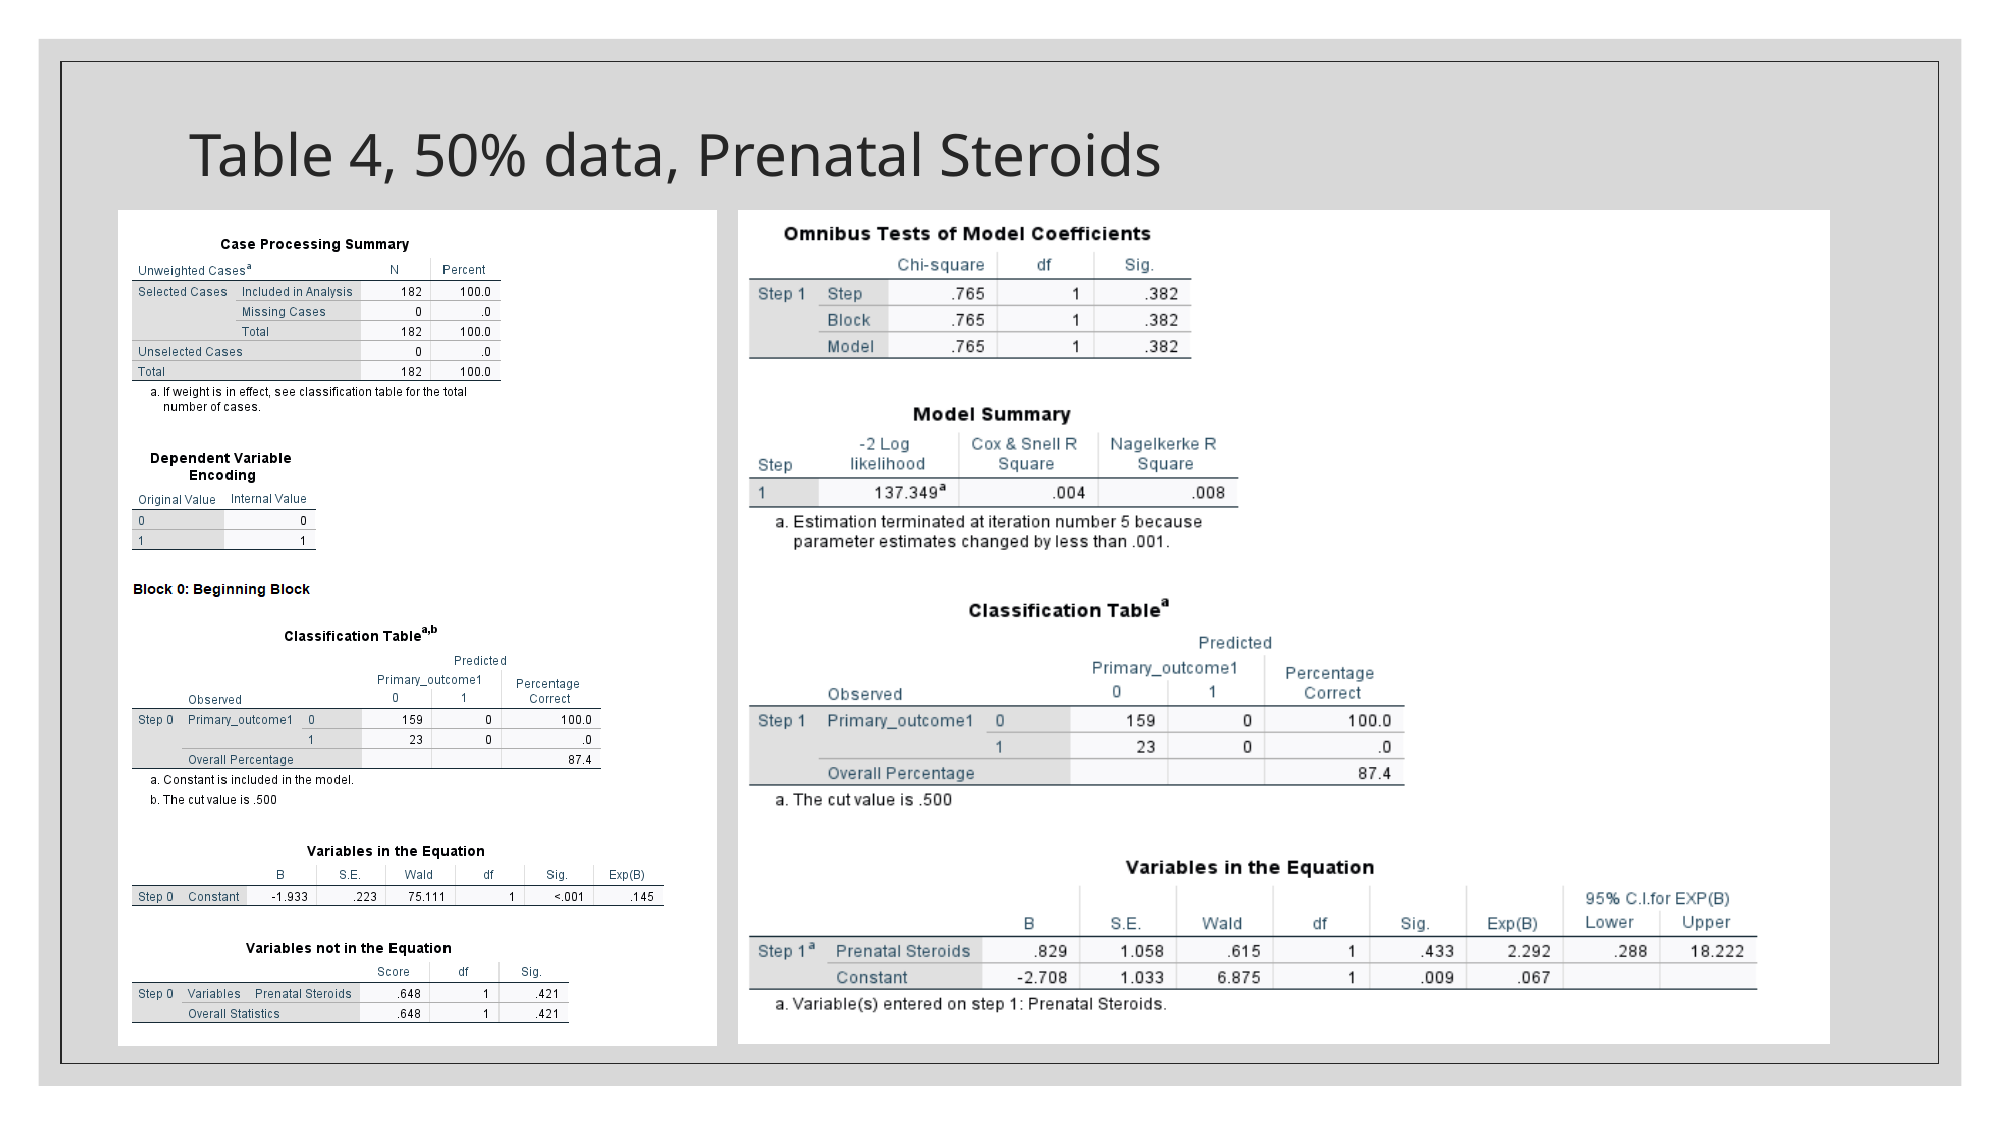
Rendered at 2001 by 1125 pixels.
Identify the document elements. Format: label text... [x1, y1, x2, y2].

picture [737, 210, 1830, 1044]
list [118, 210, 717, 1046]
title Table 4, 50% data, Prenatal Steroids [174, 105, 1825, 211]
